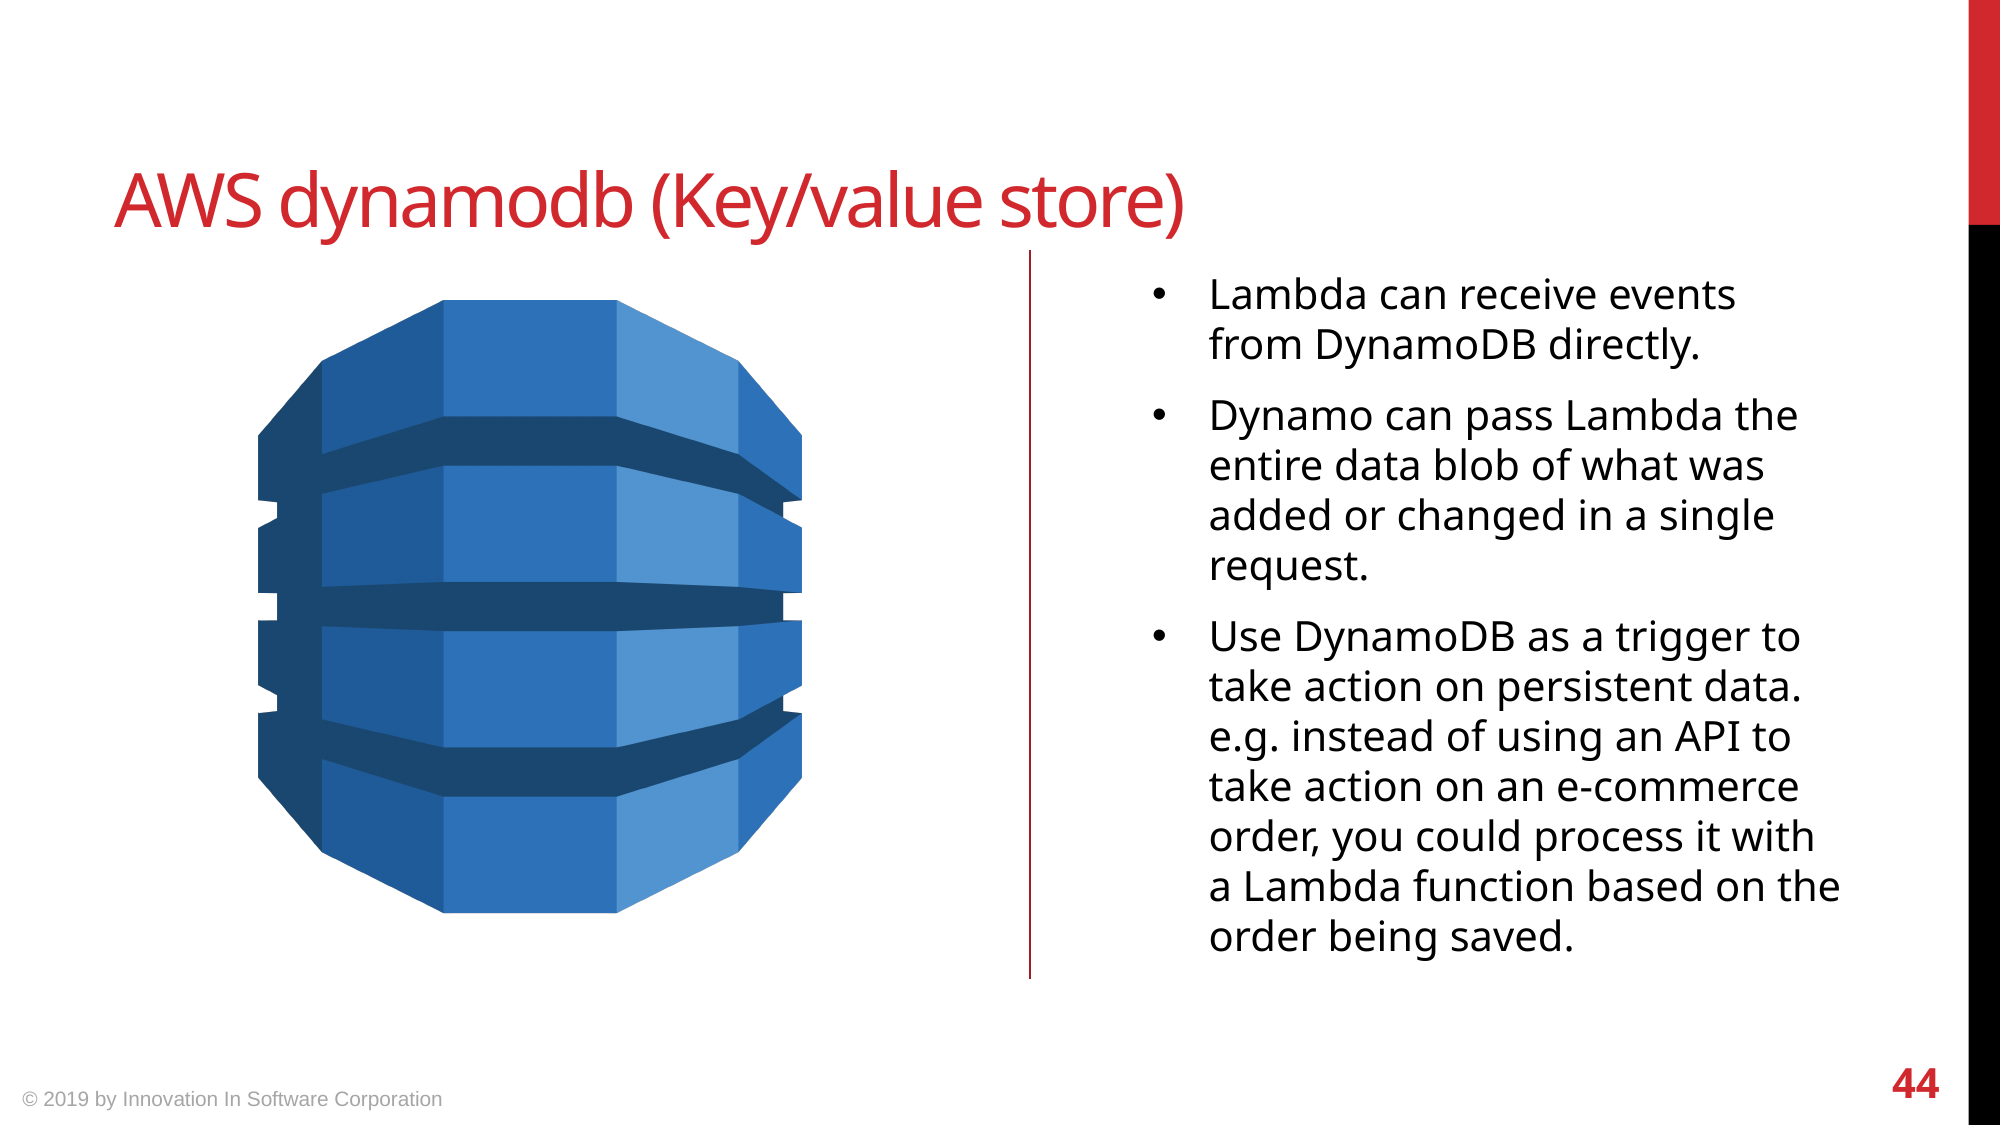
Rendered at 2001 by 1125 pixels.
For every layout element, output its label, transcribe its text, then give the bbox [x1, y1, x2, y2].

list Lambda can receive events from DynamoDB directly. Dynamo can pass Lambda the entire data blob of what was added or changed in a single request. Use DynamoDB as a trigger to take action on persistent data. e.g. instead of using an API to take action on an e-commerce order, you could process it with a Lambda function based on the order being saved. [1137, 250, 1858, 979]
footer © 2019 by Innovation In Software Corporation [7, 1078, 758, 1125]
title AWS dynamodb (Key/value store) [99, 25, 1367, 250]
slide_number 44 [1739, 1045, 1956, 1125]
picture [257, 300, 803, 915]
